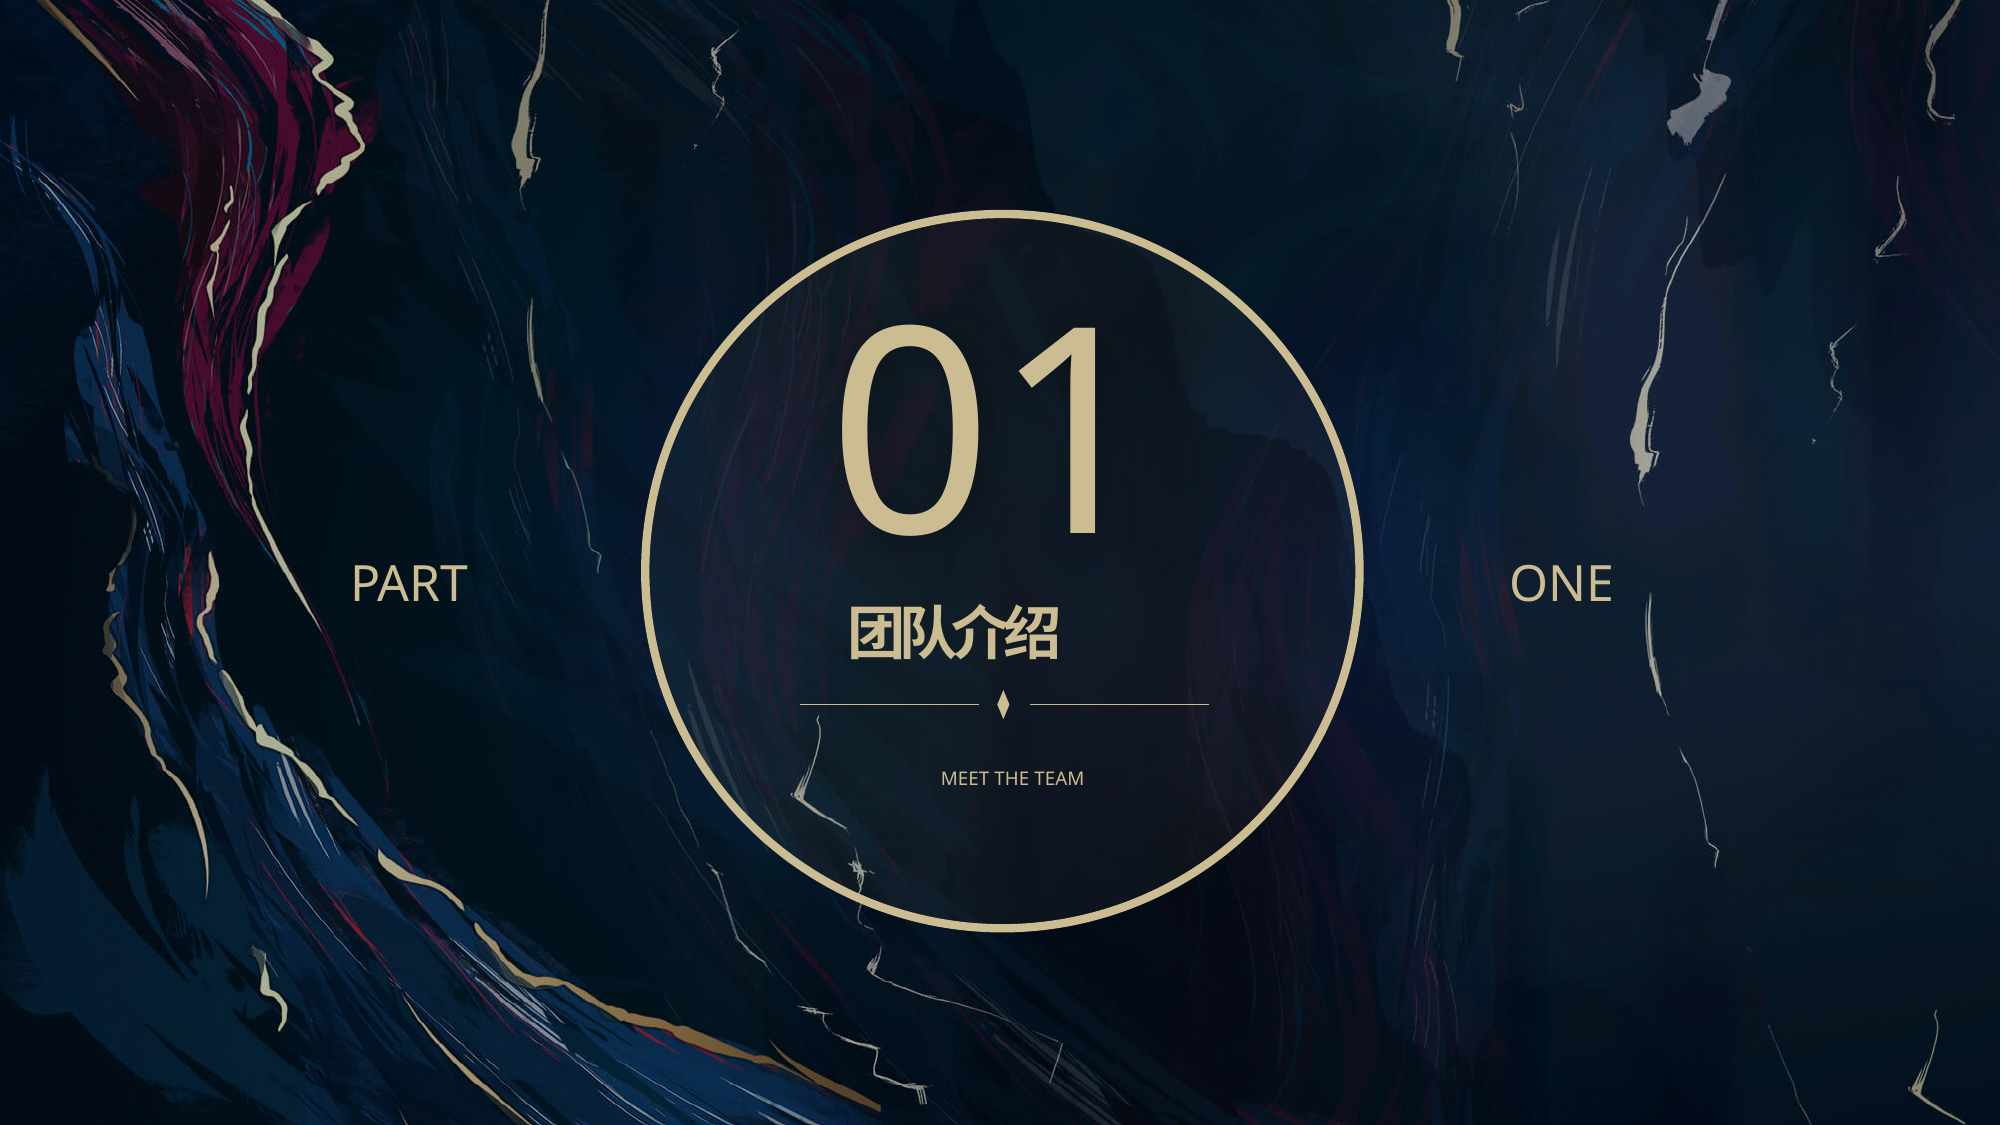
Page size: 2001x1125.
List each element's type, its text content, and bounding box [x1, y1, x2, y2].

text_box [800, 689, 1210, 720]
text_box 团队介绍 [832, 589, 1193, 674]
text_box [644, 275, 1361, 815]
text_box ONE [1494, 543, 1681, 619]
text_box MEET THE TEAM [740, 737, 1285, 842]
text_box [926, 212, 1078, 221]
text_box [768, 842, 1237, 930]
text_box PART [335, 543, 522, 619]
text_box [0, 0, 2000, 1125]
text_box 01 [813, 238, 1173, 599]
